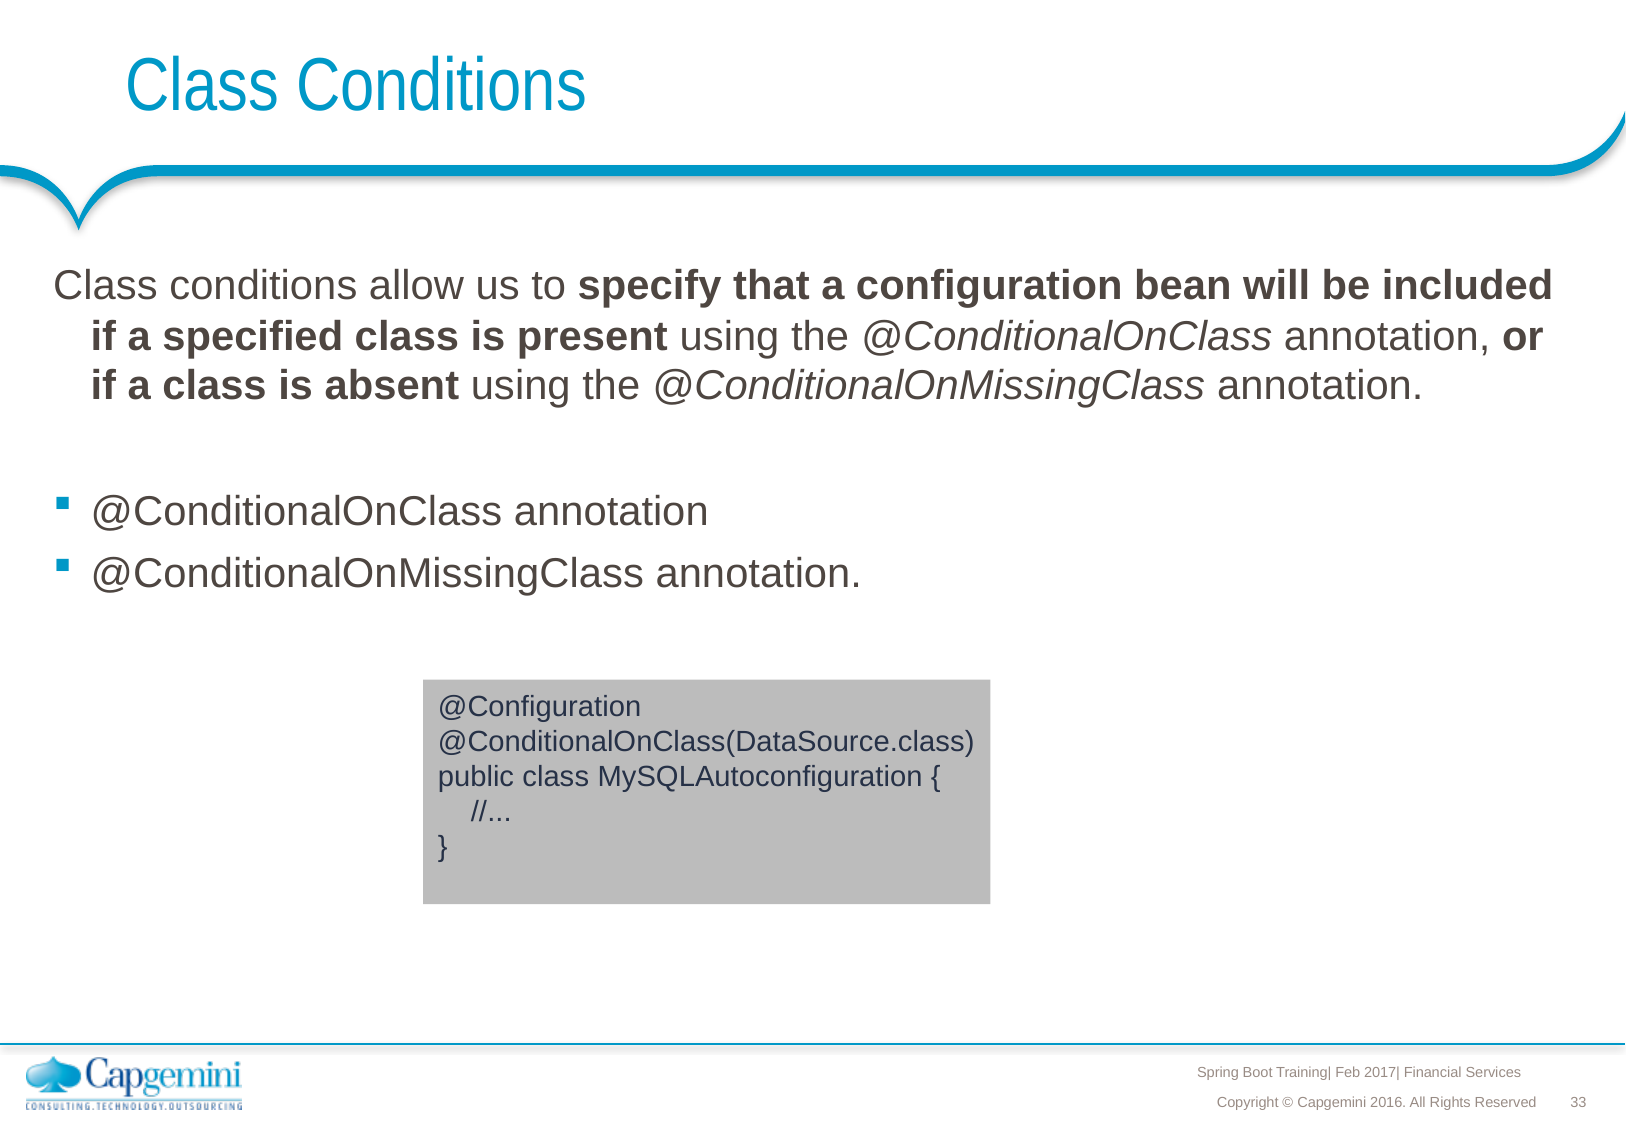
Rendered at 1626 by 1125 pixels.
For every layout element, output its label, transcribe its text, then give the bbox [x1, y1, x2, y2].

list Class conditions allow us to specify that a configuration bean will be included if a specified class is present using the @ConditionalOnClass annotation, or if a class is absent using the @ConditionalOnMissingClass annotation. @ConditionalOnClass annotation @ConditionalOnMissingClass annotation. [53, 246, 1573, 1030]
title Class Conditions [76, 0, 1427, 161]
picture [26, 1056, 242, 1110]
text_box @Configuration @ConditionalOnClass(DataSource.class) public class MySQLAutoconfiguration { //... } [423, 679, 991, 905]
